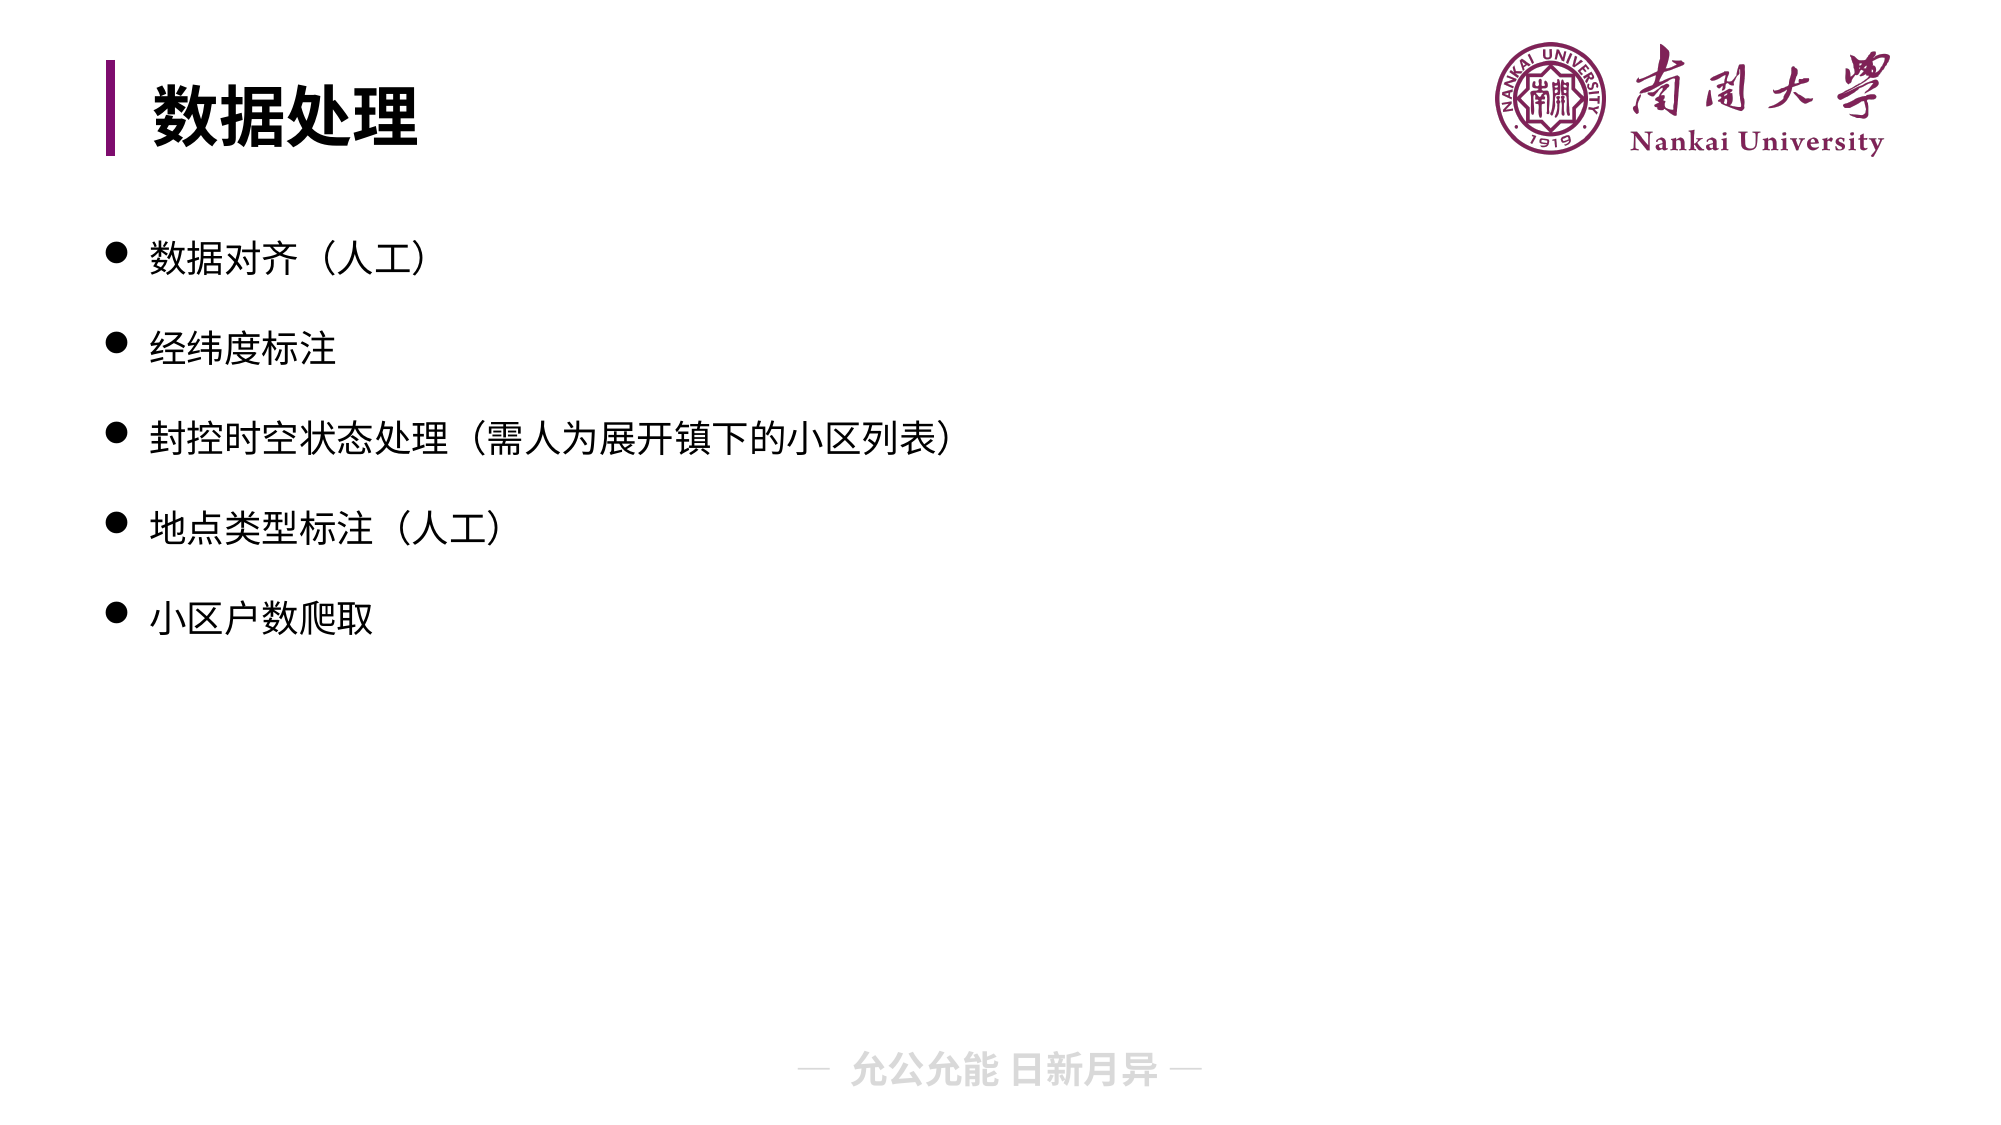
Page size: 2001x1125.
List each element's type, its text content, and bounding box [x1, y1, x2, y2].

text_box 数据对齐（人工） 经纬度标注 封控时空状态处理（需人为展开镇下的小区列表） 地点类型标注（人工） 小区户数爬取 [87, 182, 1657, 783]
picture [1495, 42, 1890, 157]
title 数据处理 [137, 48, 1000, 182]
